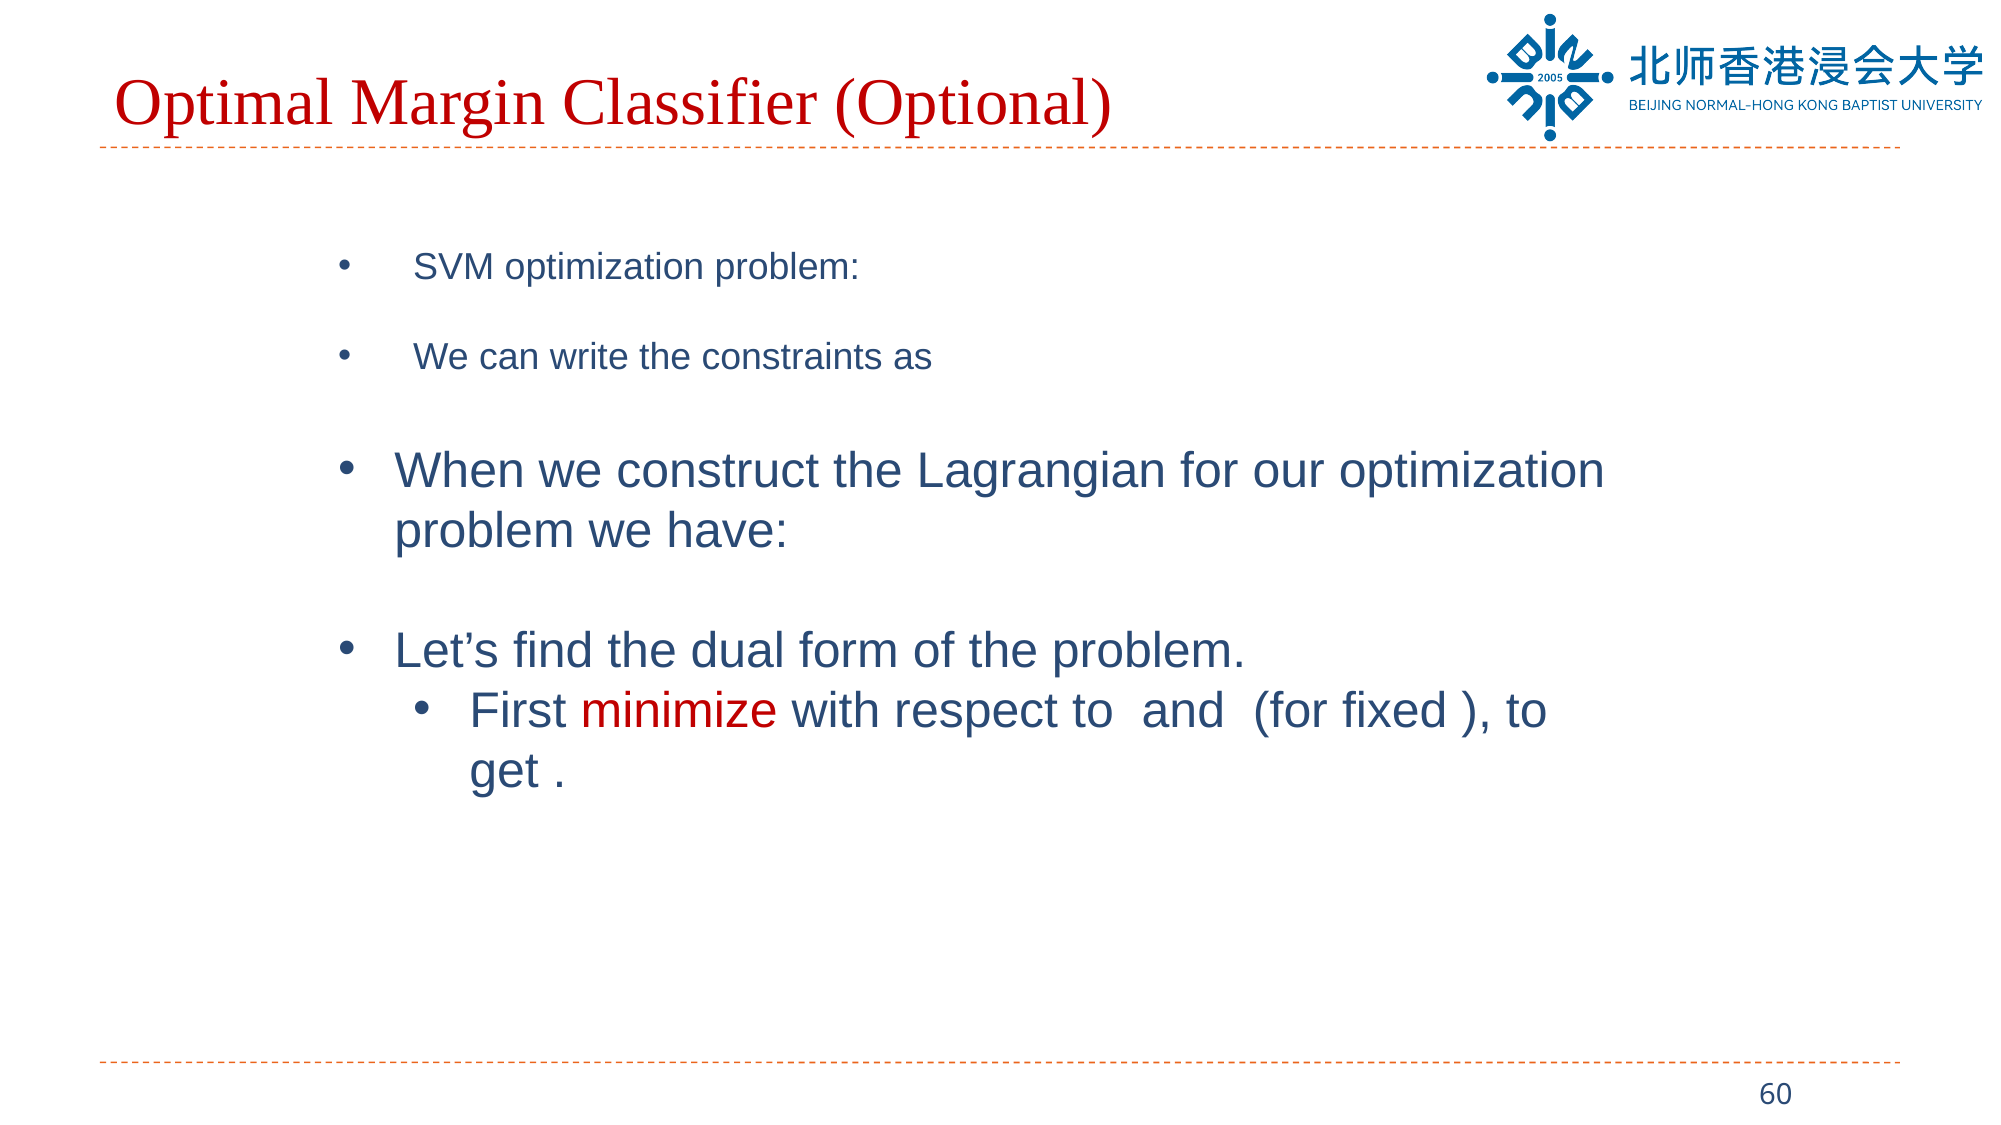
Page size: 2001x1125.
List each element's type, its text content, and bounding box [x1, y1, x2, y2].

picture [1469, 0, 2000, 156]
title Optimal Margin Classifier (Optional) [99, 24, 1900, 146]
